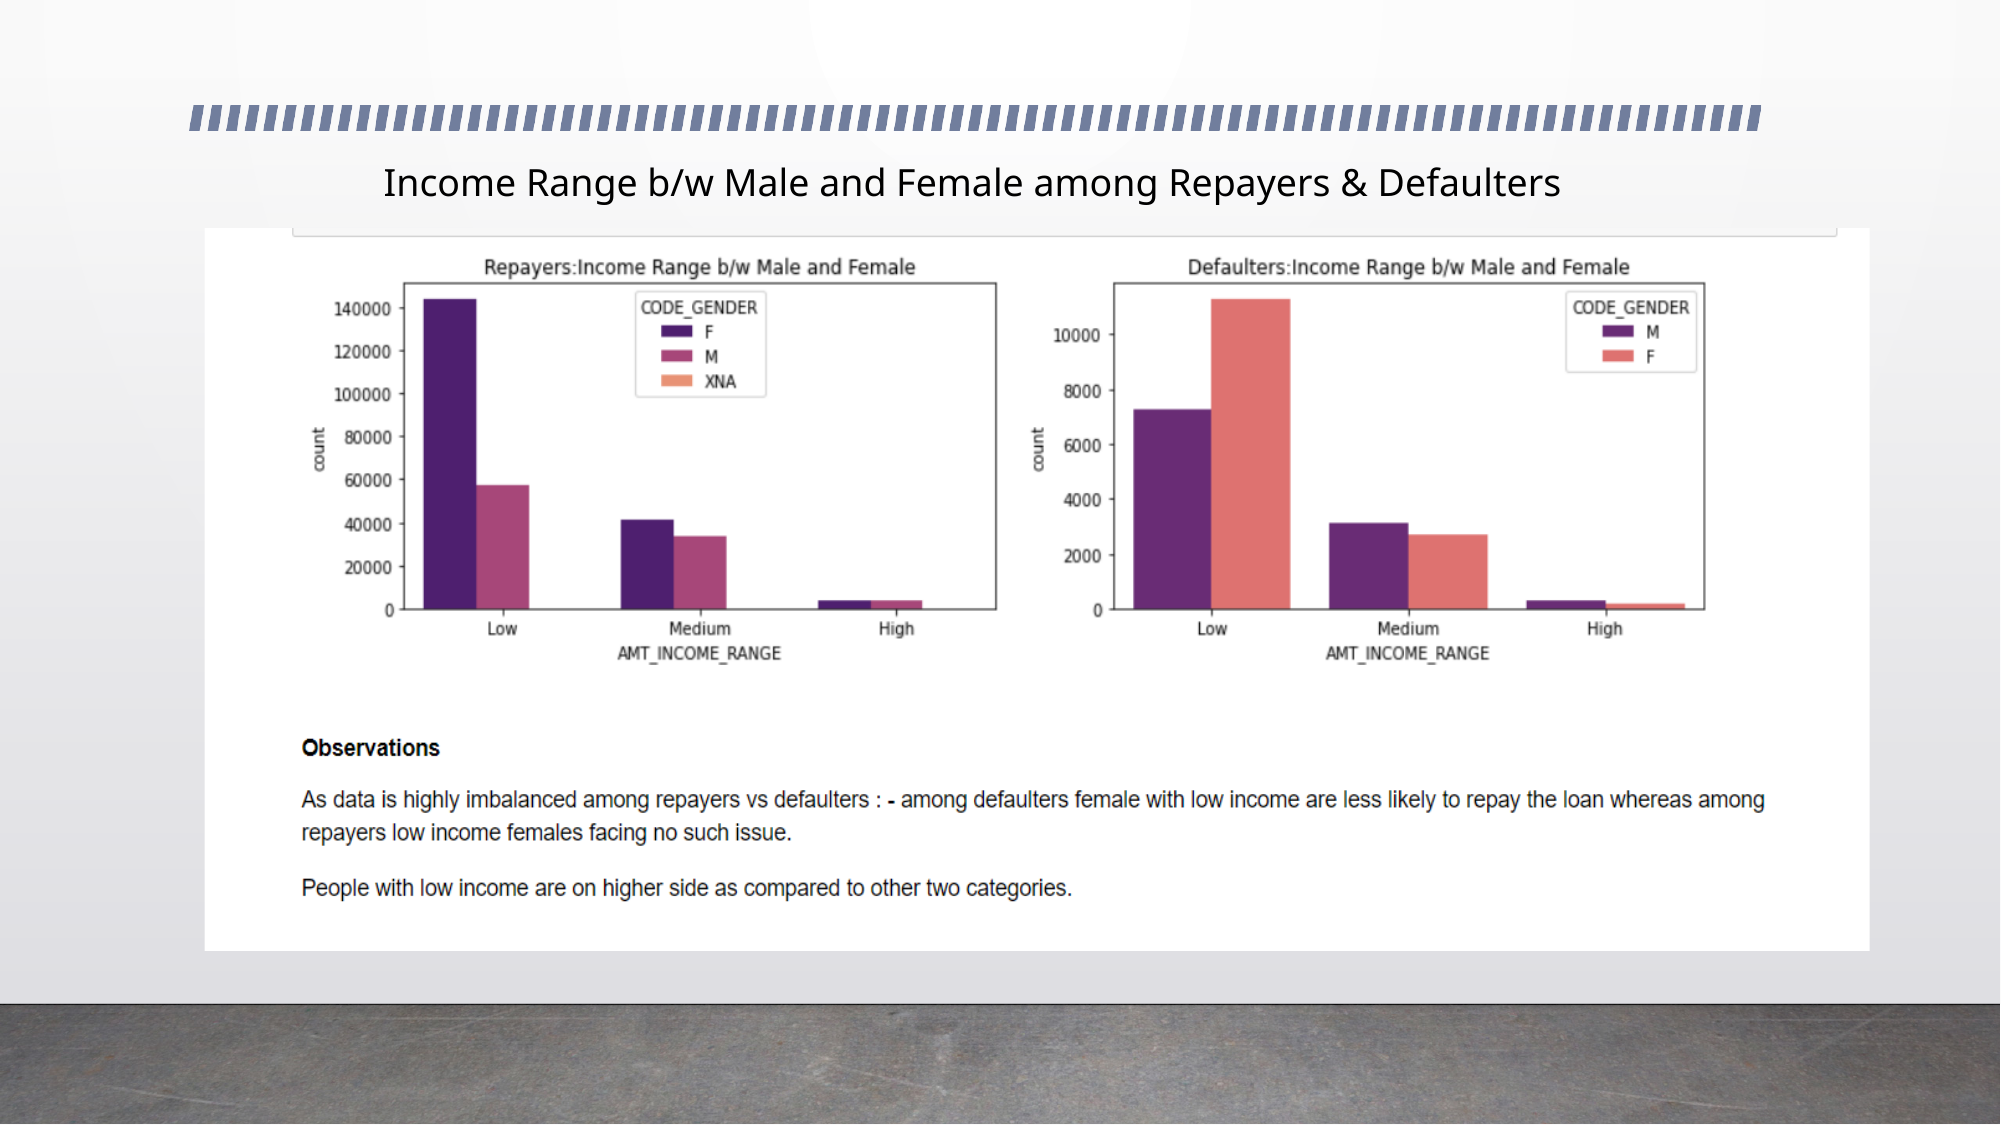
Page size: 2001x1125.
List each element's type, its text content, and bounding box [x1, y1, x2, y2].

picture [0, 1004, 2000, 1124]
title Income Range b/w Male and Female among Repayers & Defaulters [185, 156, 1761, 229]
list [204, 228, 1870, 951]
